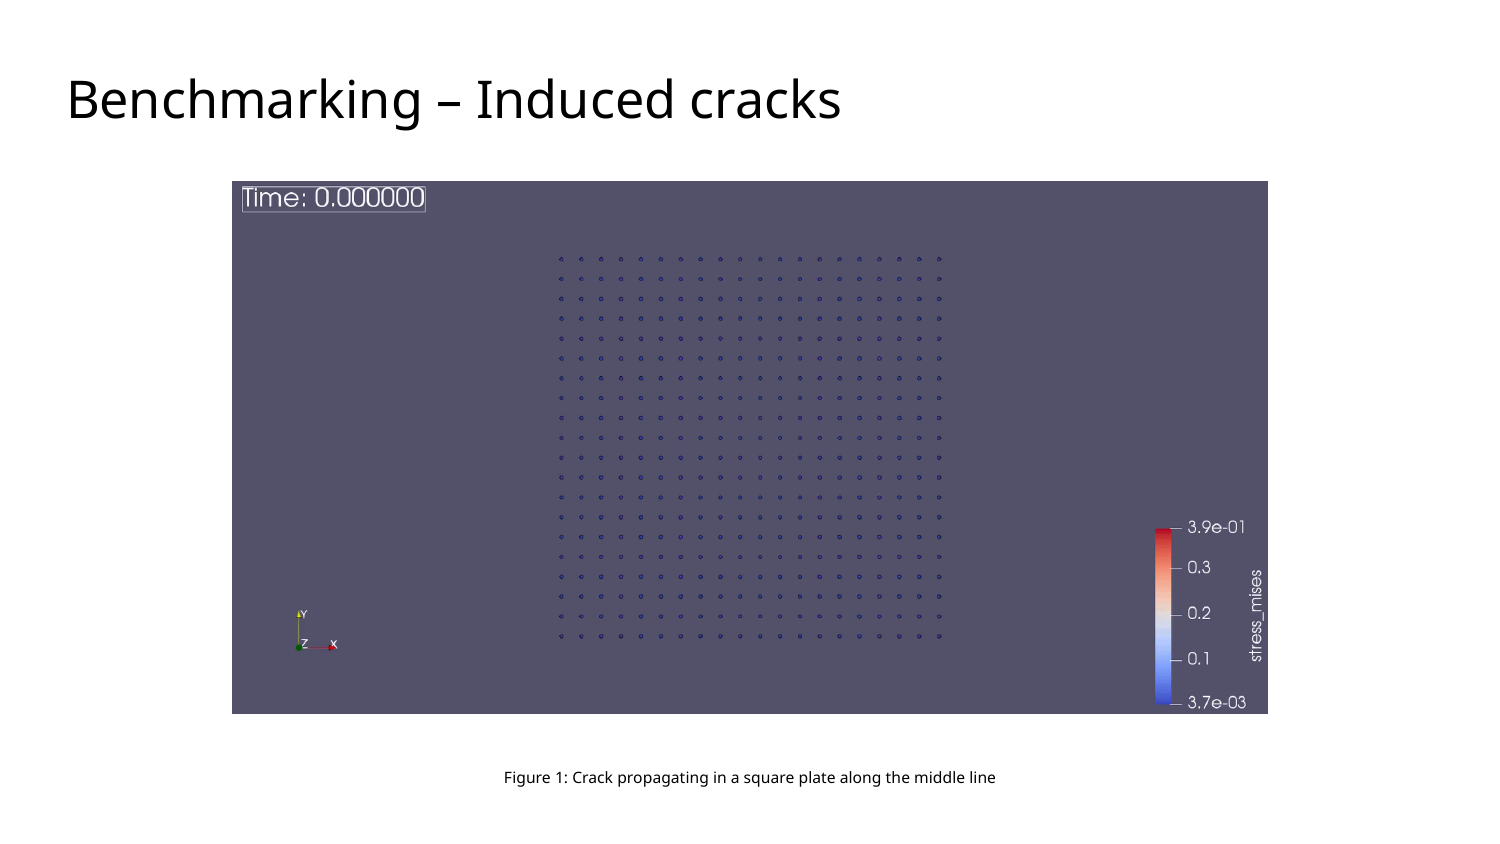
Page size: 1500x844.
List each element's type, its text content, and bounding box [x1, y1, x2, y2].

list Figure 1: Crack propagating in a square plate along the middle line [480, 749, 1020, 788]
title Benchmarking – Induced cracks [51, 51, 1449, 146]
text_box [231, 180, 1269, 715]
